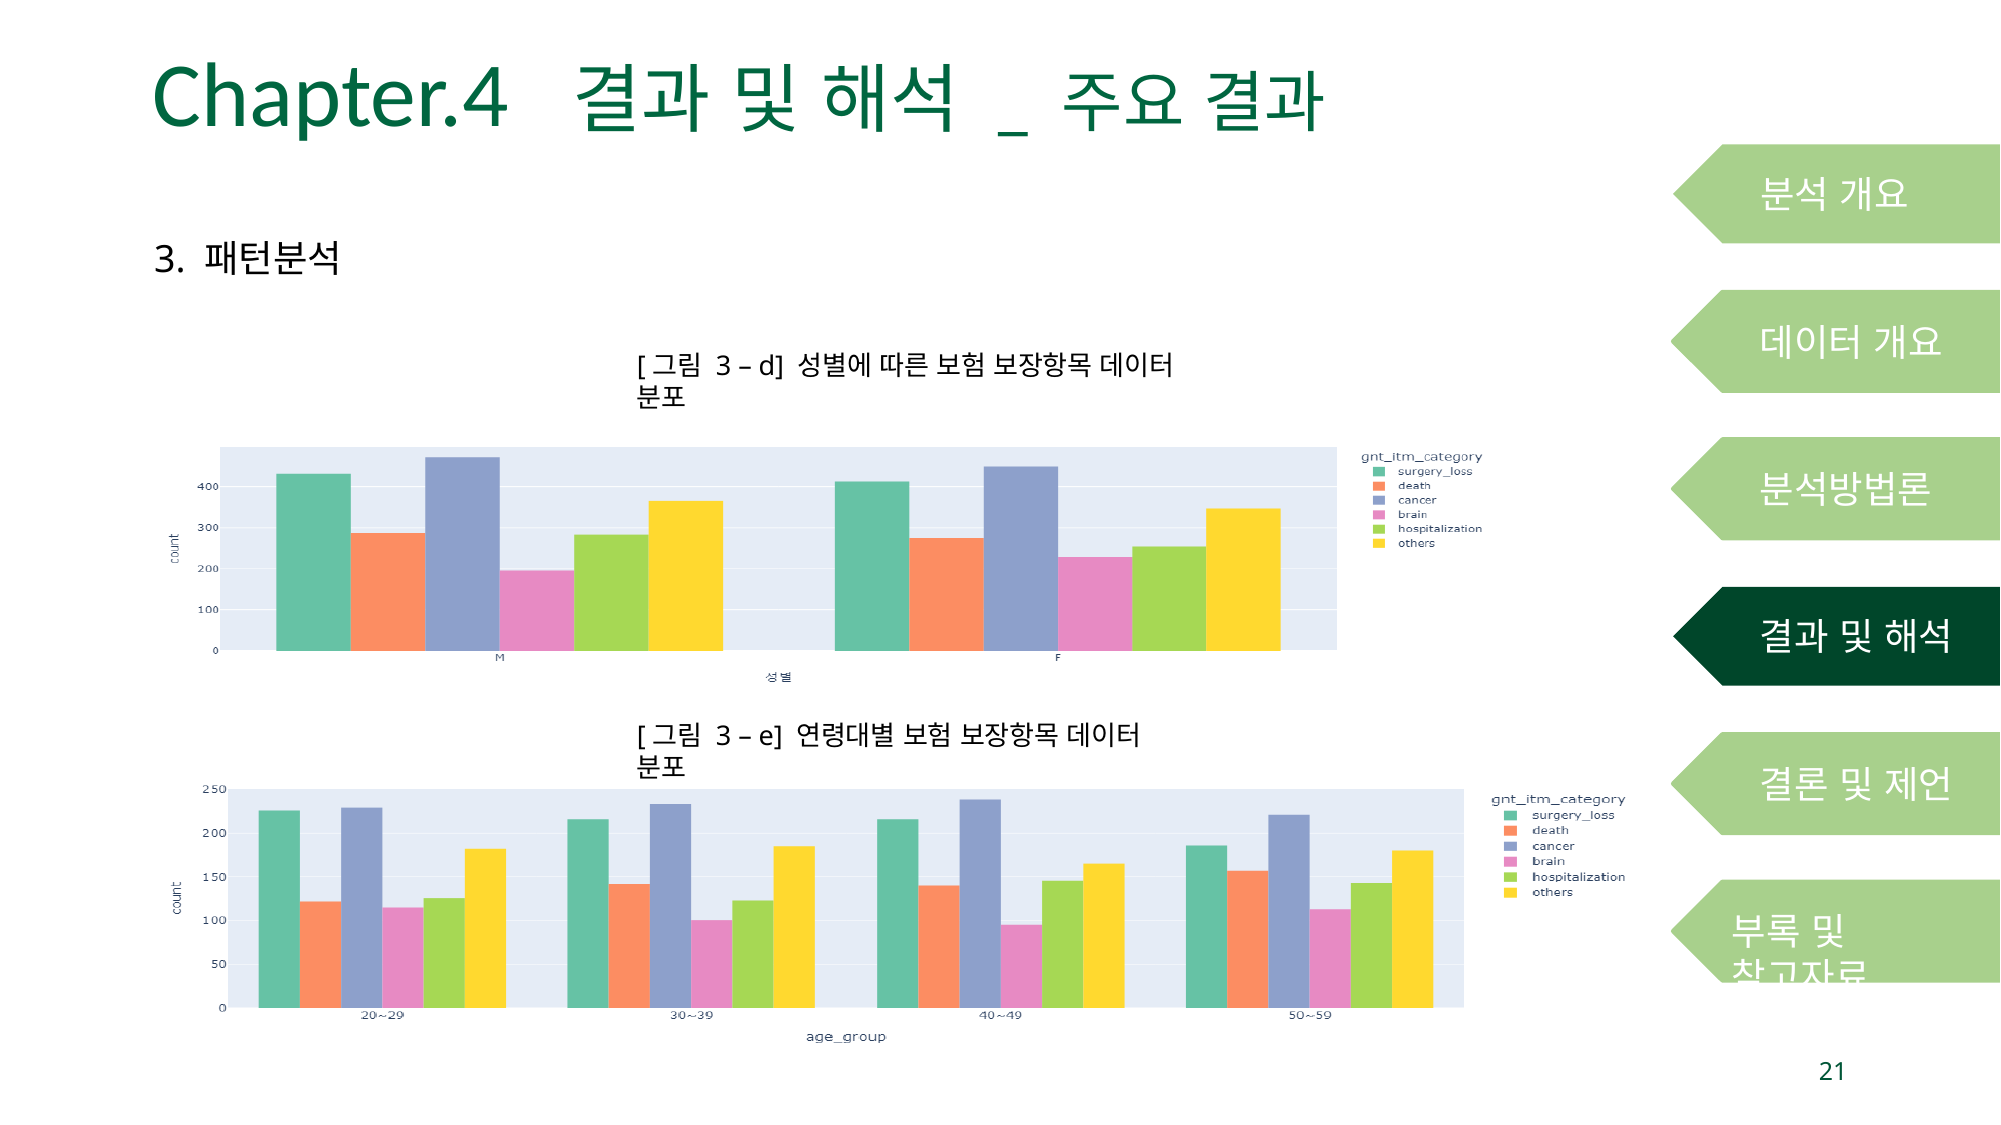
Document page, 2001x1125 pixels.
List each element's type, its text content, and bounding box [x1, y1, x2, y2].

text_box [그림 3 – d] 성별에 따른 보험 보장항목 데이터 분포 [621, 340, 1207, 416]
text_box [그림 3 – e] 연령대별 보험 보장항목 데이터 분포 [621, 719, 1195, 771]
text_box 3. 패턴분석 [139, 227, 942, 288]
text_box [1672, 144, 2000, 244]
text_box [1672, 881, 2000, 981]
title Chapter.4 결과 및 해석 _ 주요 결과 [137, 22, 1863, 171]
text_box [1672, 291, 2000, 392]
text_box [1672, 586, 2000, 686]
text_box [1672, 733, 2000, 834]
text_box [1672, 439, 2000, 539]
picture [142, 417, 1500, 711]
picture [142, 772, 1645, 1073]
slide_number 21 [1412, 1042, 1863, 1103]
